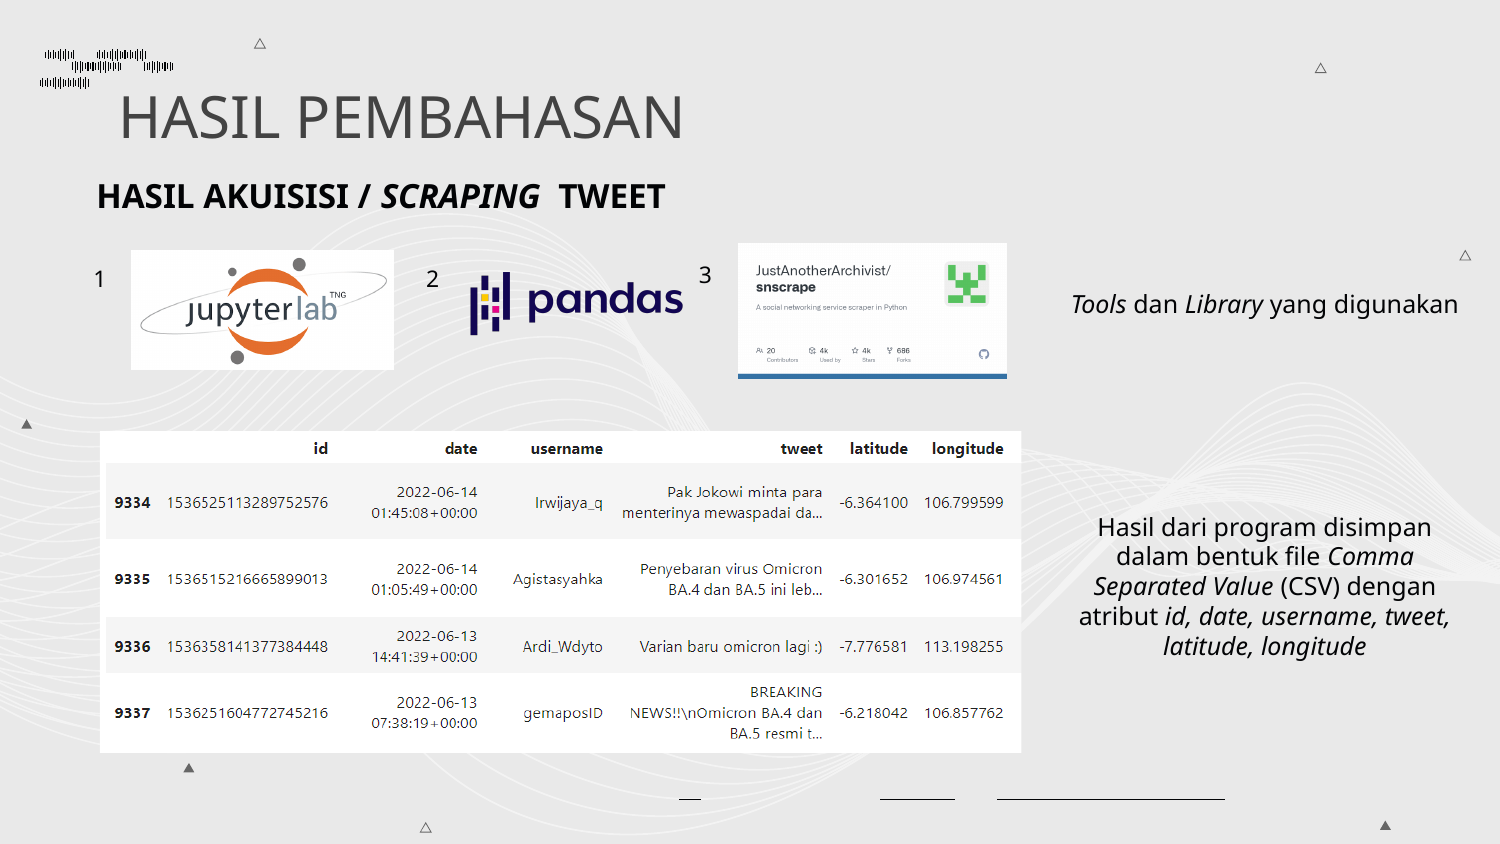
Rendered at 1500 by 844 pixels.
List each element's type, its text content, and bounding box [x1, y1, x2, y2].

title HASIL PEMBAHASAN [118, 68, 1382, 163]
text_box 2 [326, 237, 539, 319]
picture [131, 250, 394, 371]
picture [460, 256, 693, 351]
picture [737, 243, 1007, 379]
text_box 1 [0, 237, 207, 319]
subtitle Hasil dari program disimpan dalam bentuk file Comma Separated Value (CSV) dengan atribut id, date, username, tweet, latitude, longitude [1063, 494, 1467, 678]
text_box 3 [599, 233, 812, 315]
text_box Tools dan Library yang digunakan [1063, 211, 1467, 395]
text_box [99, 430, 1022, 753]
text_box HASIL AKUISISI / SCRAPING TWEET [12, 148, 750, 243]
